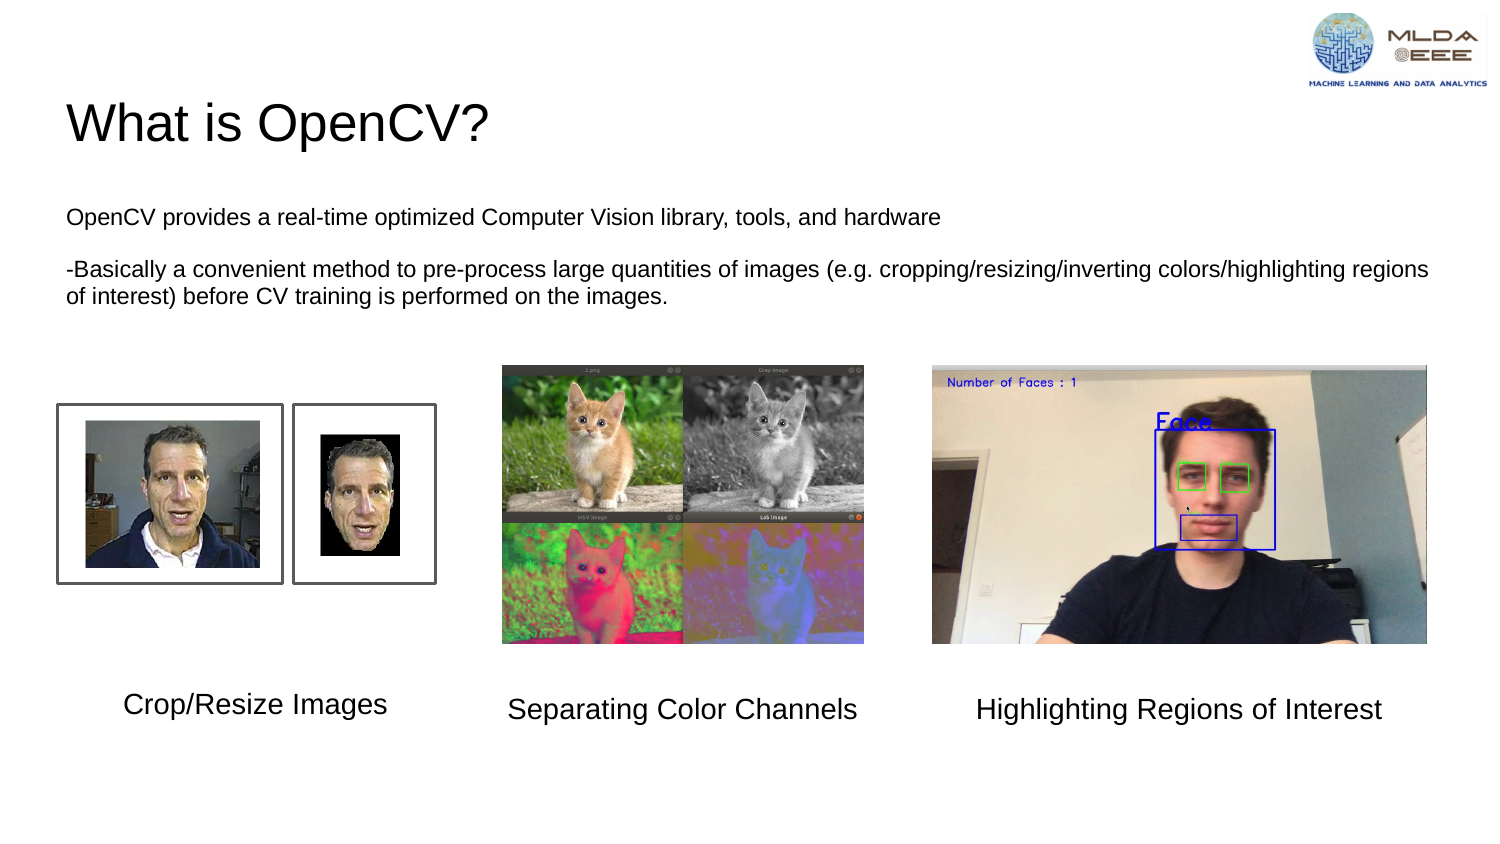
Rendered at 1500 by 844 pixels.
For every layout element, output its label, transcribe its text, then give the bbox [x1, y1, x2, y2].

list OpenCV provides a real-time optimized Computer Vision library, tools, and hardware -Basically a convenient method to pre-process large quantities of images (e.g. cropping/resizing/inverting colors/highlighting regions of interest) before CV training is performed on the images. [51, 189, 1449, 366]
picture [502, 365, 864, 644]
text_box Crop/Resize Images [64, 670, 448, 736]
picture [932, 365, 1427, 644]
picture [294, 405, 434, 583]
picture [58, 405, 281, 583]
title What is OpenCV? [51, 72, 1449, 167]
picture [1309, 13, 1488, 88]
text_box Separating Color Channels [491, 675, 875, 741]
text_box Highlighting Regions of Interest [945, 675, 1414, 741]
